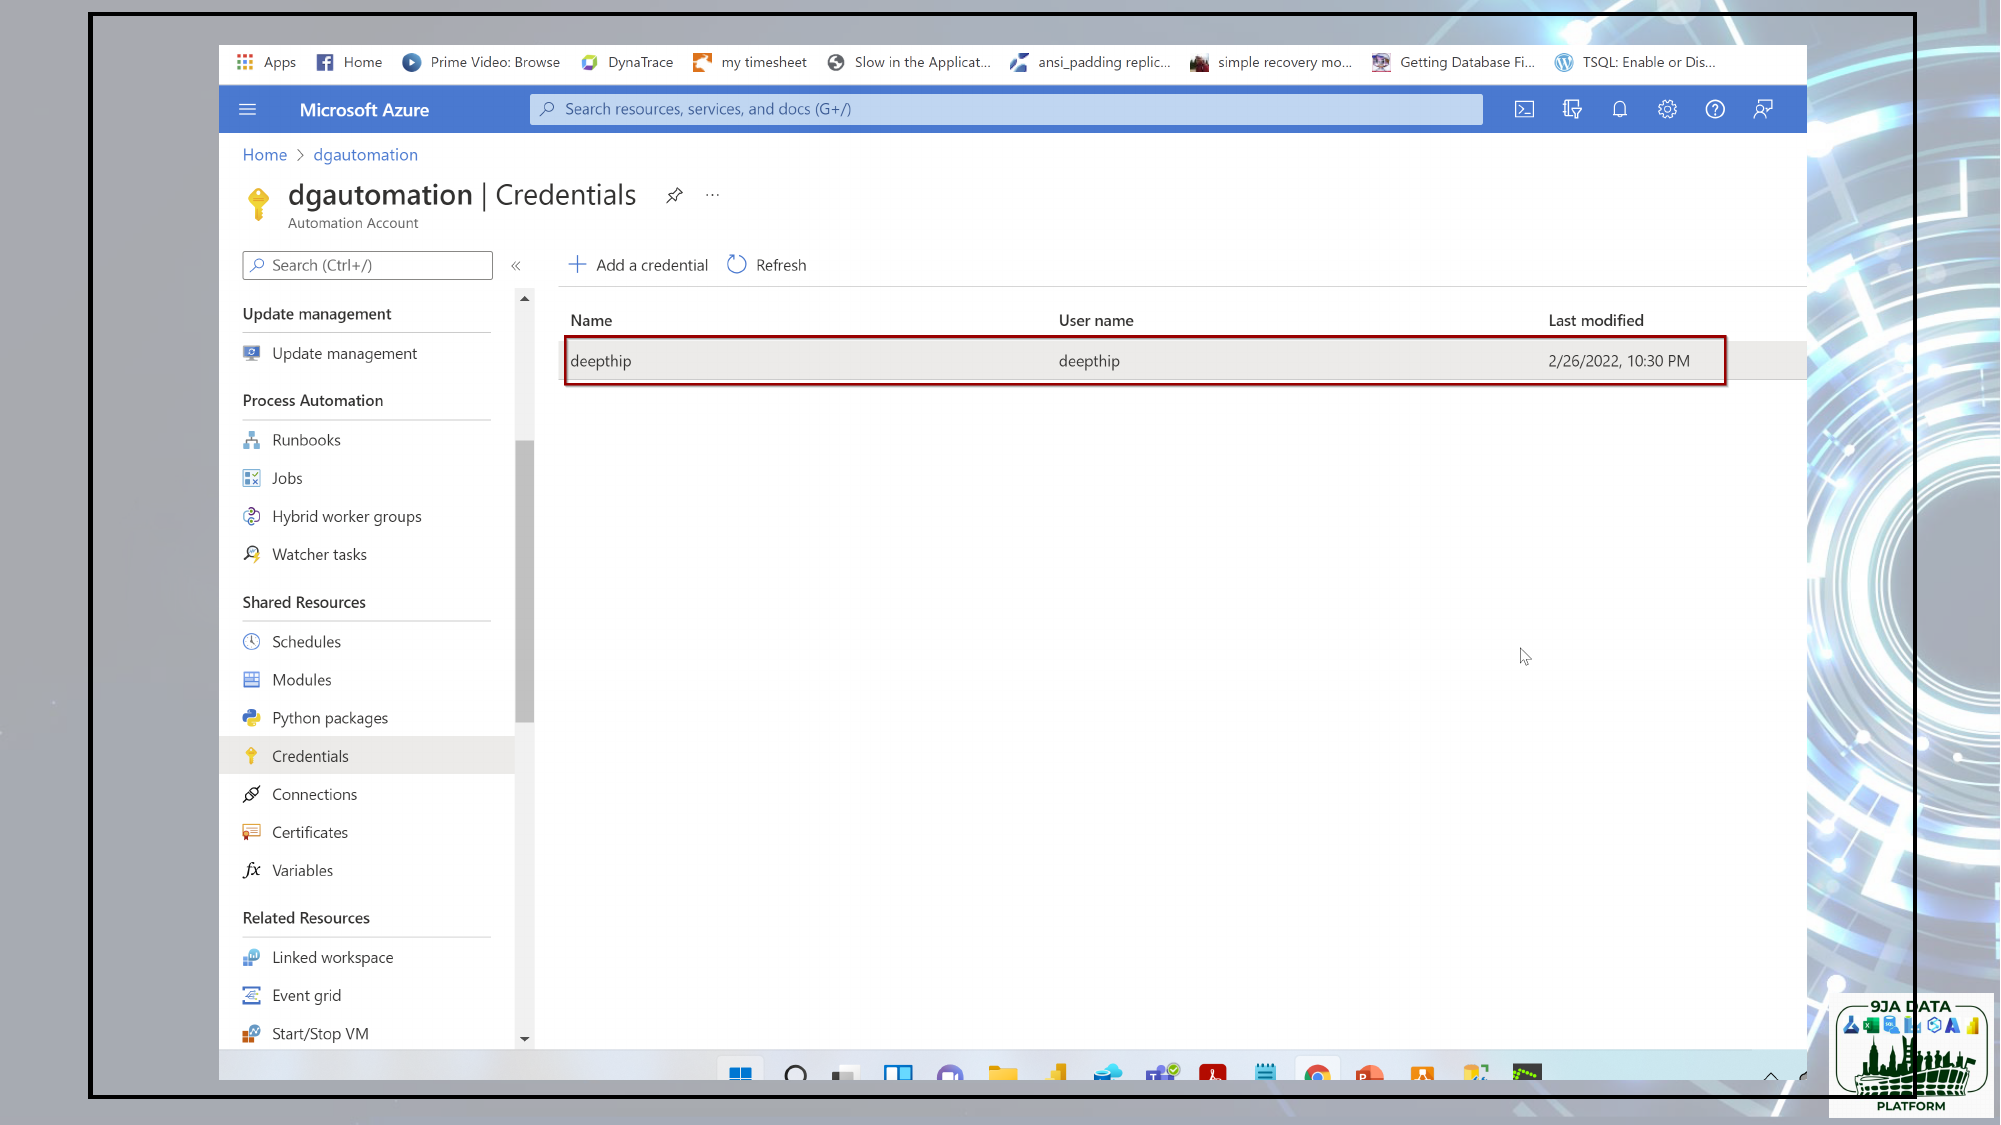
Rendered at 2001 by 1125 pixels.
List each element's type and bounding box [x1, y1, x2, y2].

text_box [90, 13, 1916, 1098]
picture [219, 45, 1807, 1080]
picture [1829, 993, 1994, 1118]
